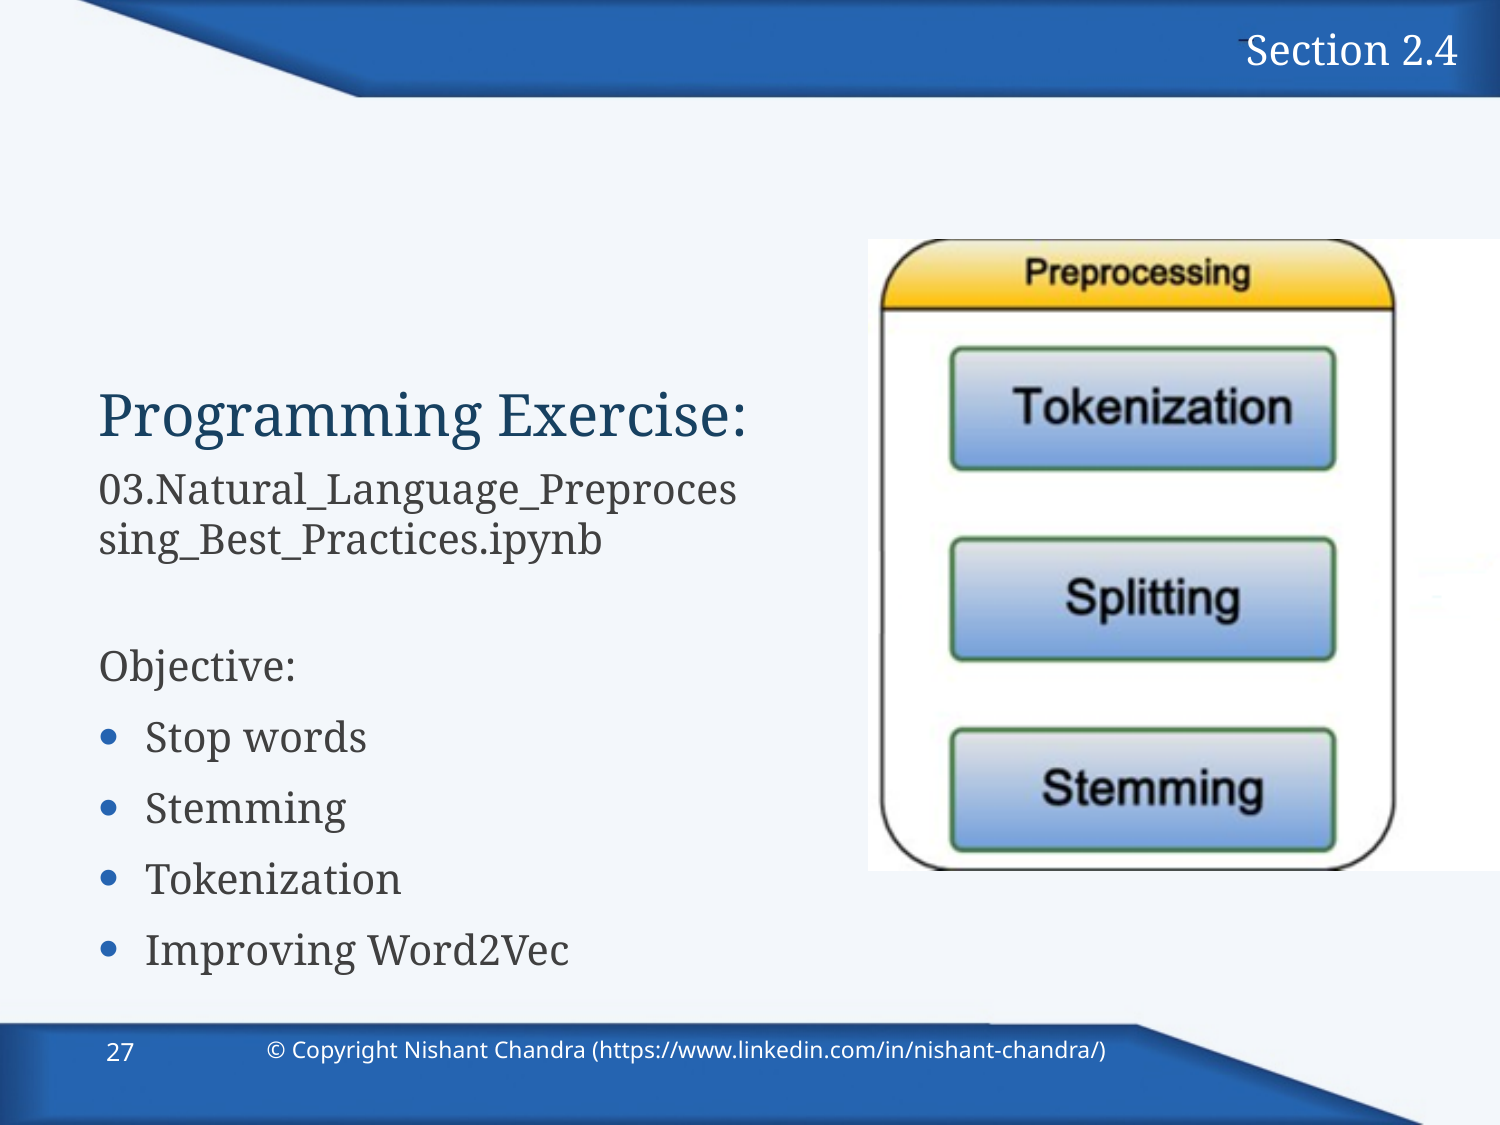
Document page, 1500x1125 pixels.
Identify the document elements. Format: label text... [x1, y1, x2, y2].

text_box Section 2.4 [1231, 16, 1473, 82]
slide_number 27 [91, 1028, 176, 1089]
footer © Copyright Nishant Chandra (https://www.linkedin.com/in/nishant-chandra/) [251, 1027, 1169, 1088]
title Programming Exercise: [83, 245, 771, 455]
picture [0, 0, 1500, 1125]
list 03.Natural_Language_Preprocessing_Best_Practices.ipynb Objective: Stop words Stemming Tokenization Improving Word2Vec [83, 455, 771, 988]
